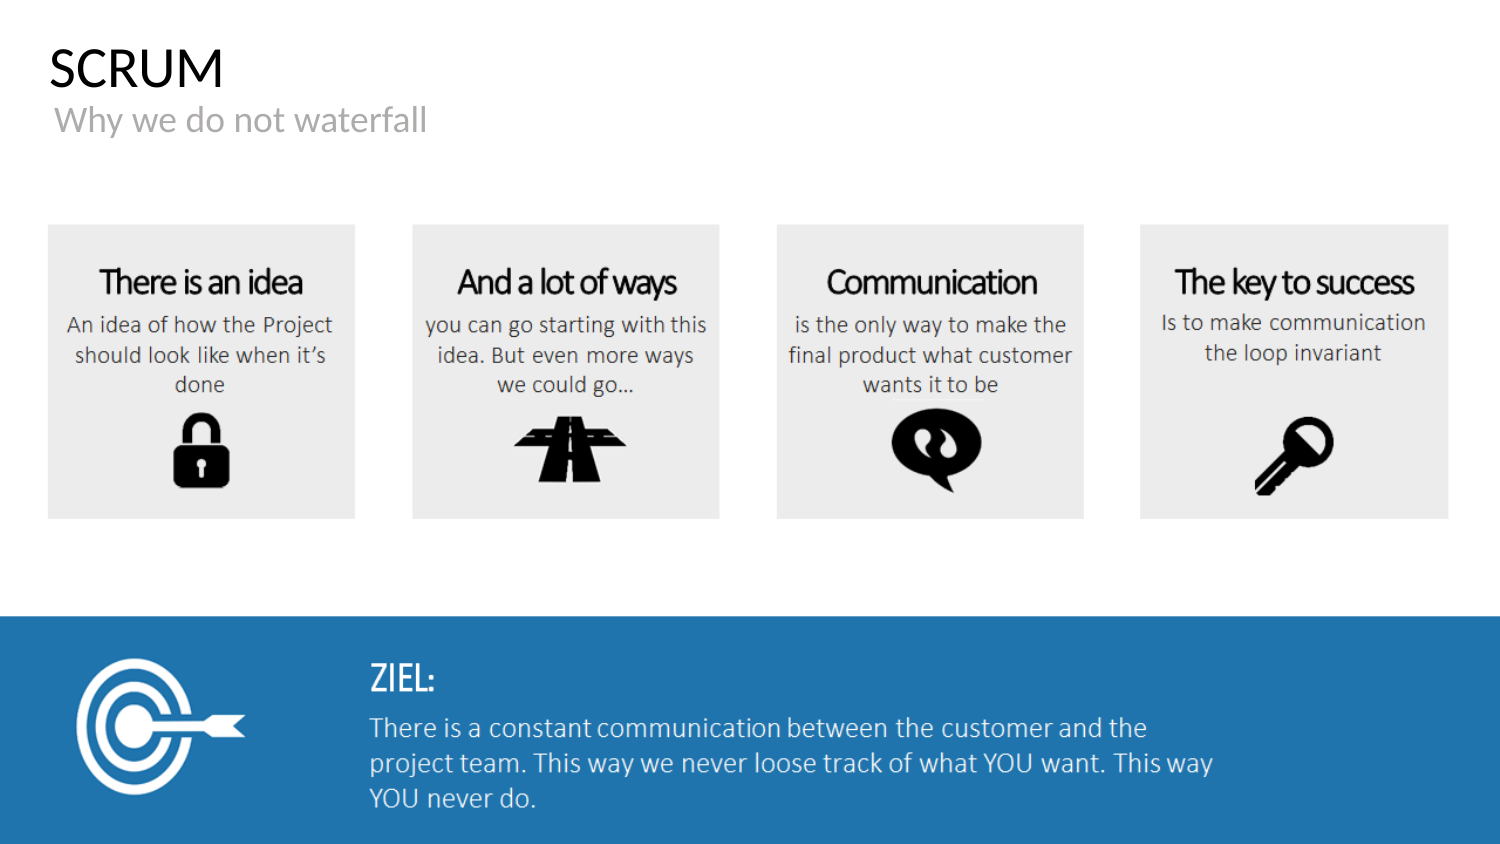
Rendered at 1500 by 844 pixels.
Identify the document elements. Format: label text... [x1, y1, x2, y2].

text_box Why we do not waterfall [39, 87, 521, 140]
text_box SCRUM [34, 19, 1188, 118]
picture [0, 142, 1500, 844]
